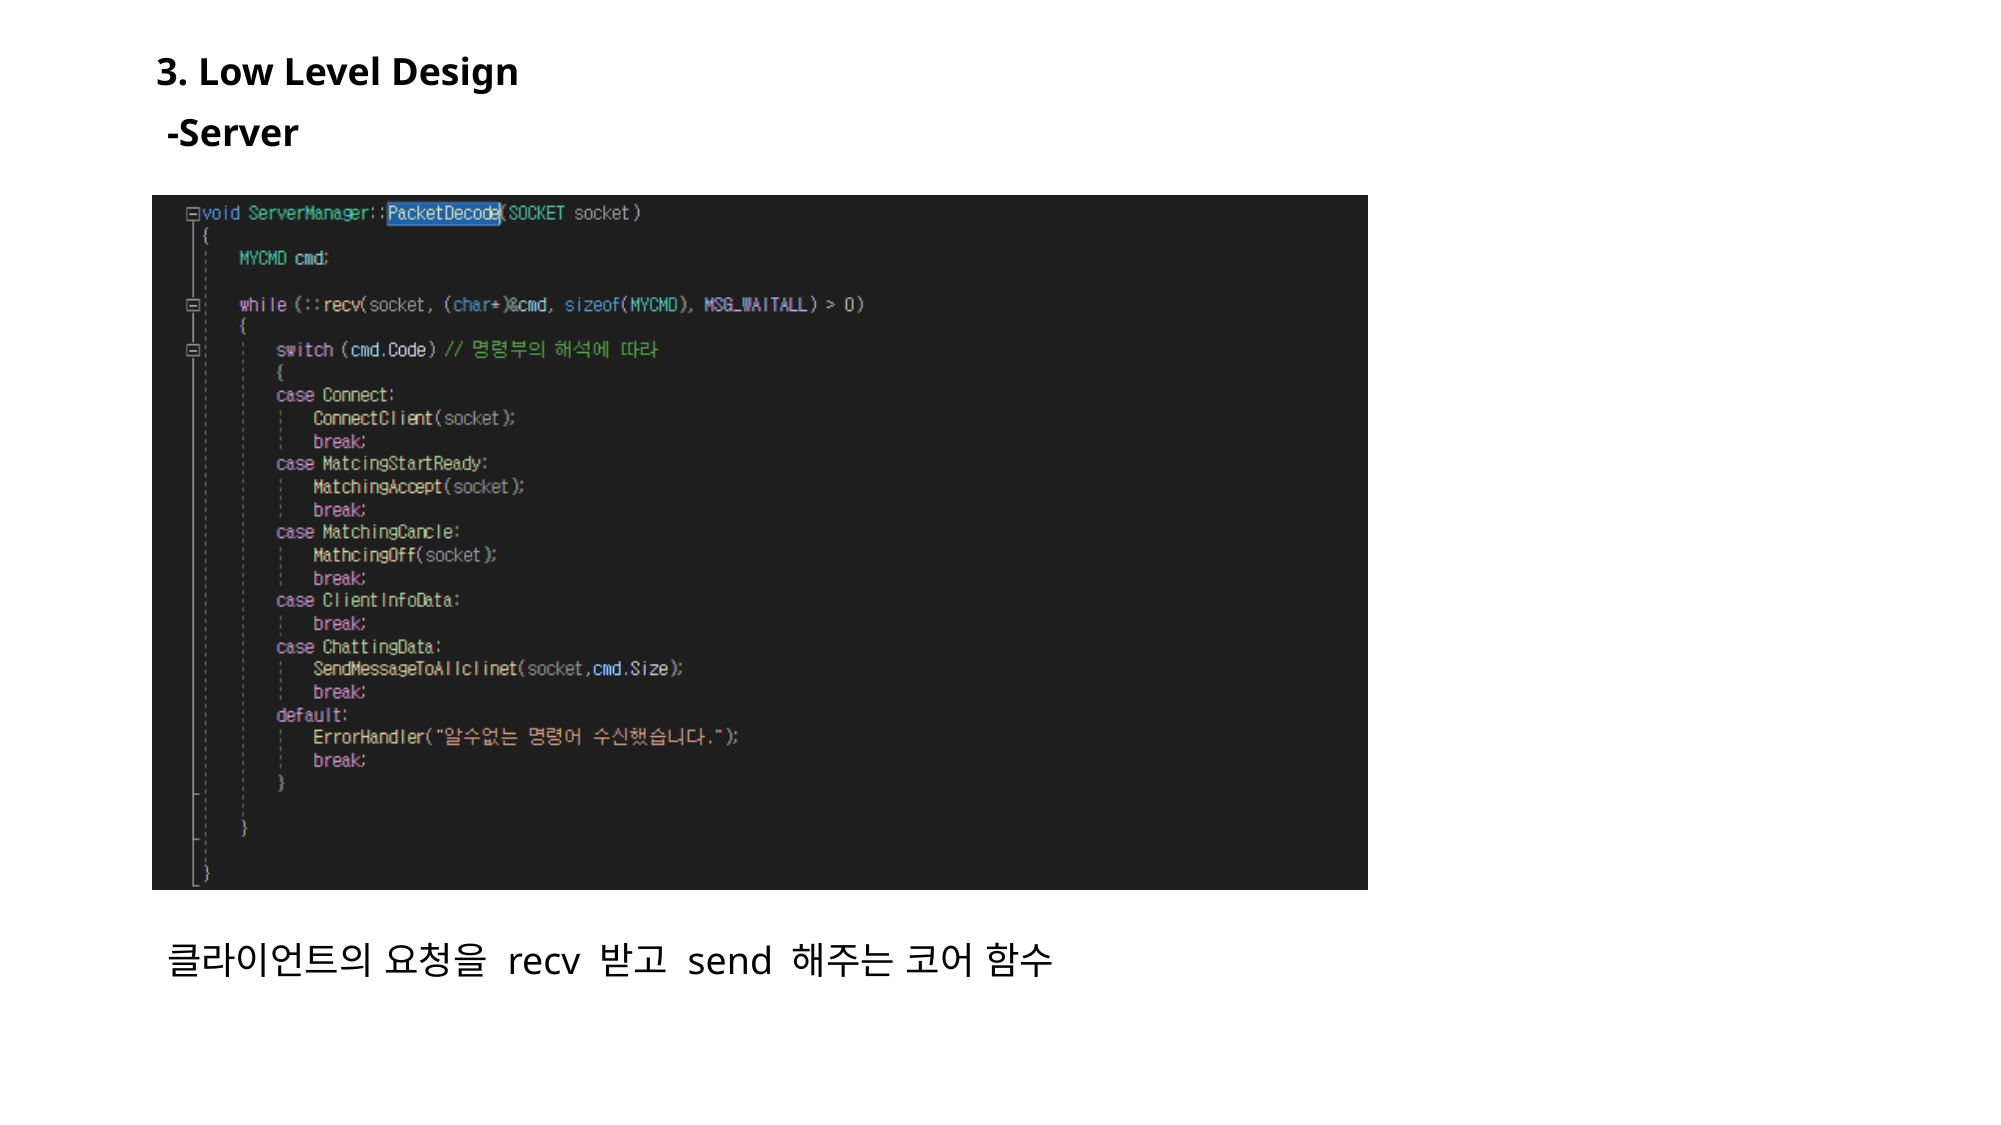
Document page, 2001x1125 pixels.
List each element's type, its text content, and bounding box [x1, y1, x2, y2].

text_box 3. Low Level Design [141, 40, 1142, 101]
picture [151, 194, 1369, 891]
text_box -Server [152, 102, 1153, 162]
text_box 클라이언트의 요청을 recv 받고 send 해주는 코어 함수 [152, 929, 1430, 990]
